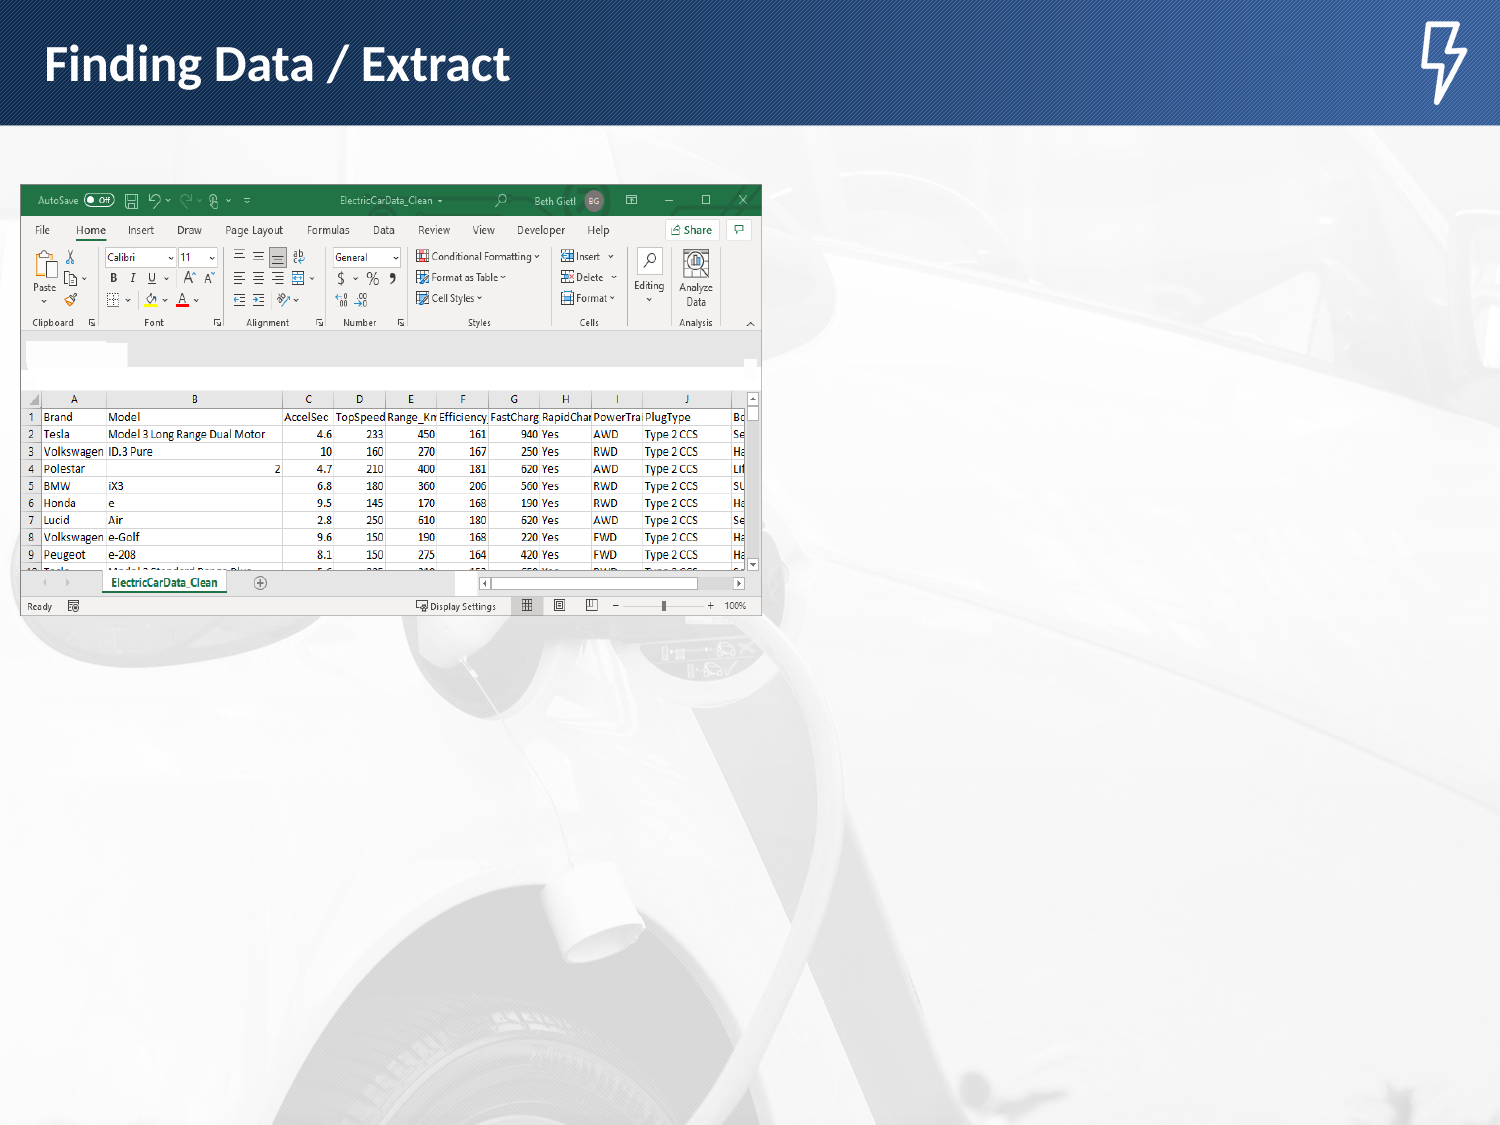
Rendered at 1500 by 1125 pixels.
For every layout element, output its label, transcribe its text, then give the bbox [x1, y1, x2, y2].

picture [0, 0, 1500, 1125]
title Finding Data / Extract [29, 0, 1287, 127]
